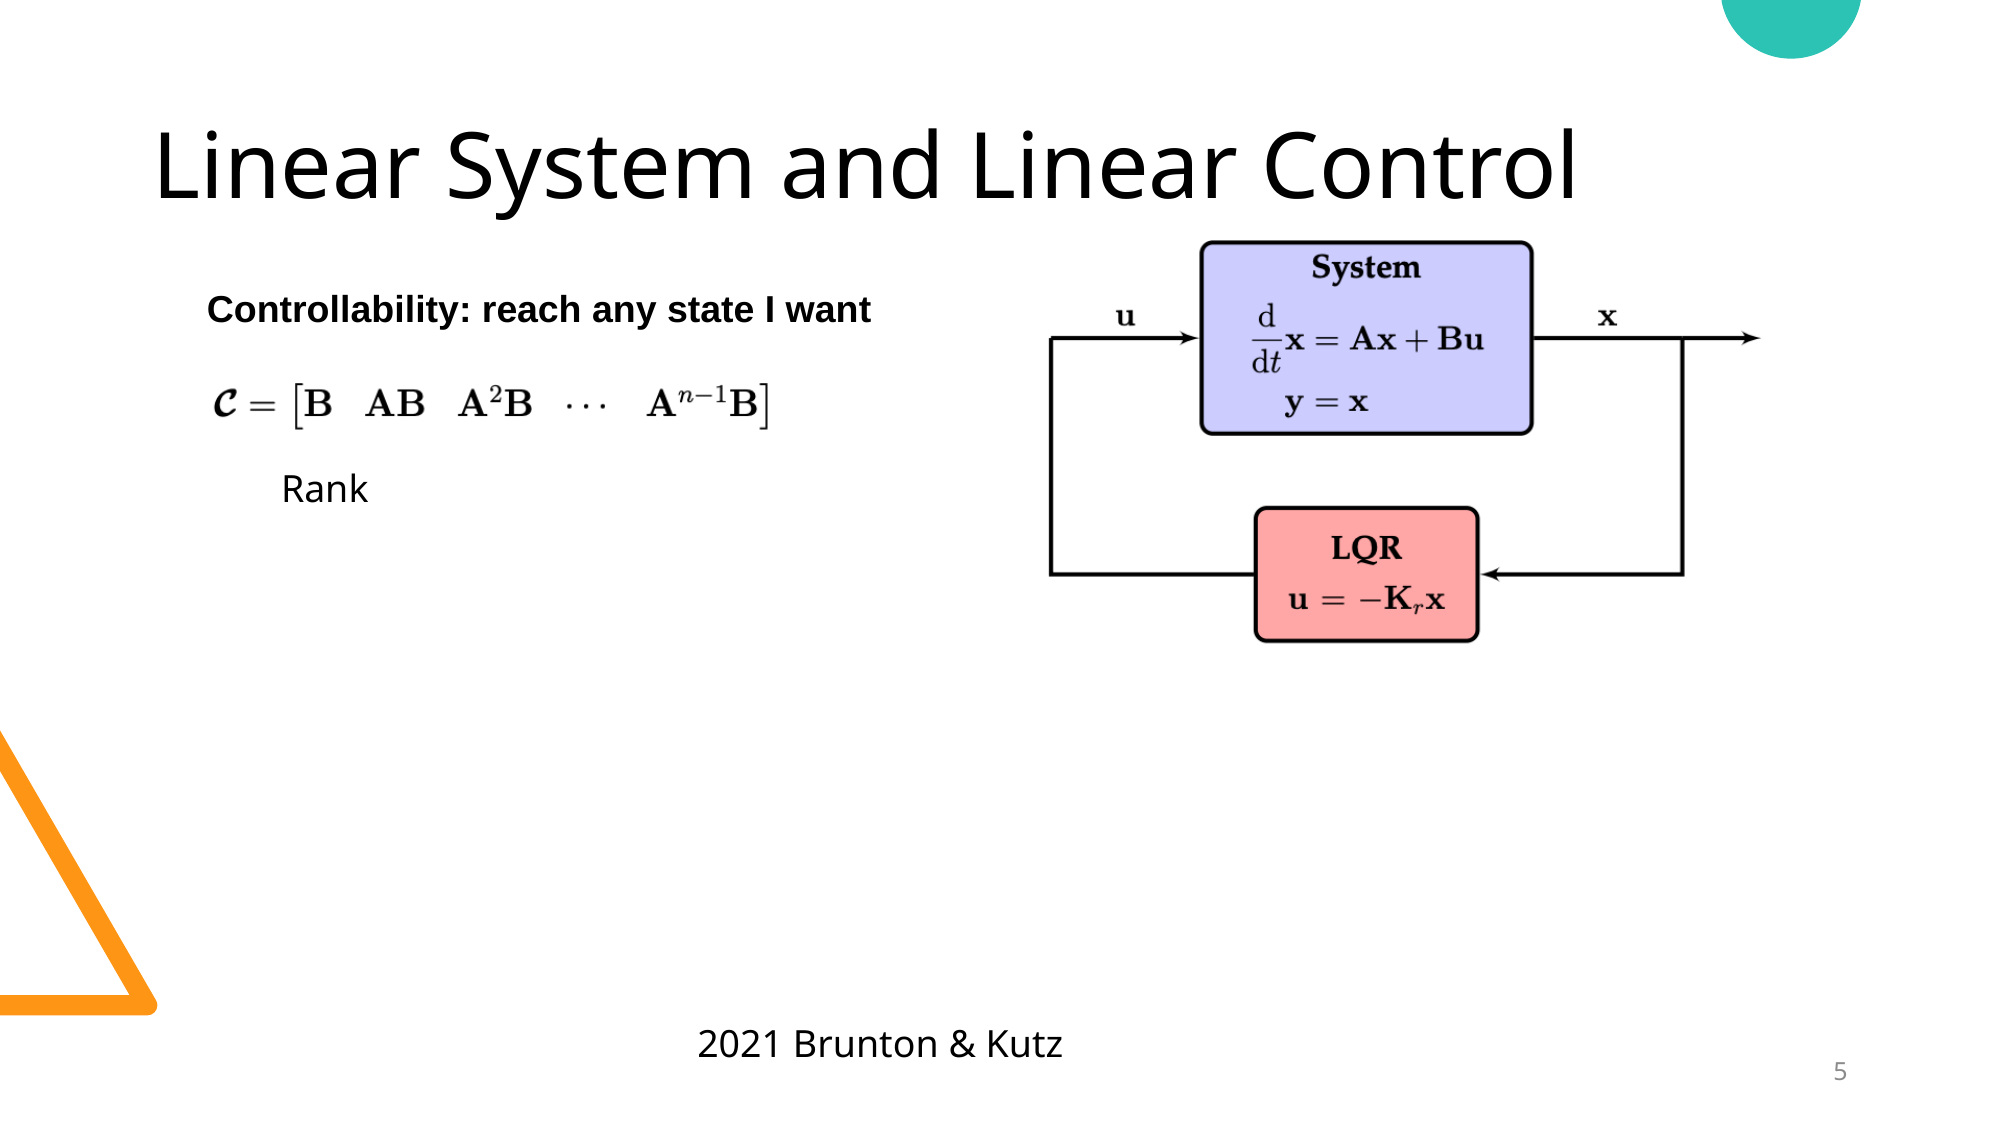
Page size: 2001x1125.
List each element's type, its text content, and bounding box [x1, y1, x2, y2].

text_box 2021 Brunton & Kutz [672, 1012, 1184, 1073]
slide_number 5 [1412, 1042, 1863, 1103]
text_box Controllability: reach any state I want [192, 277, 974, 337]
picture [192, 365, 778, 448]
title Linear System and Linear Control [137, 59, 1863, 278]
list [999, 239, 1782, 660]
